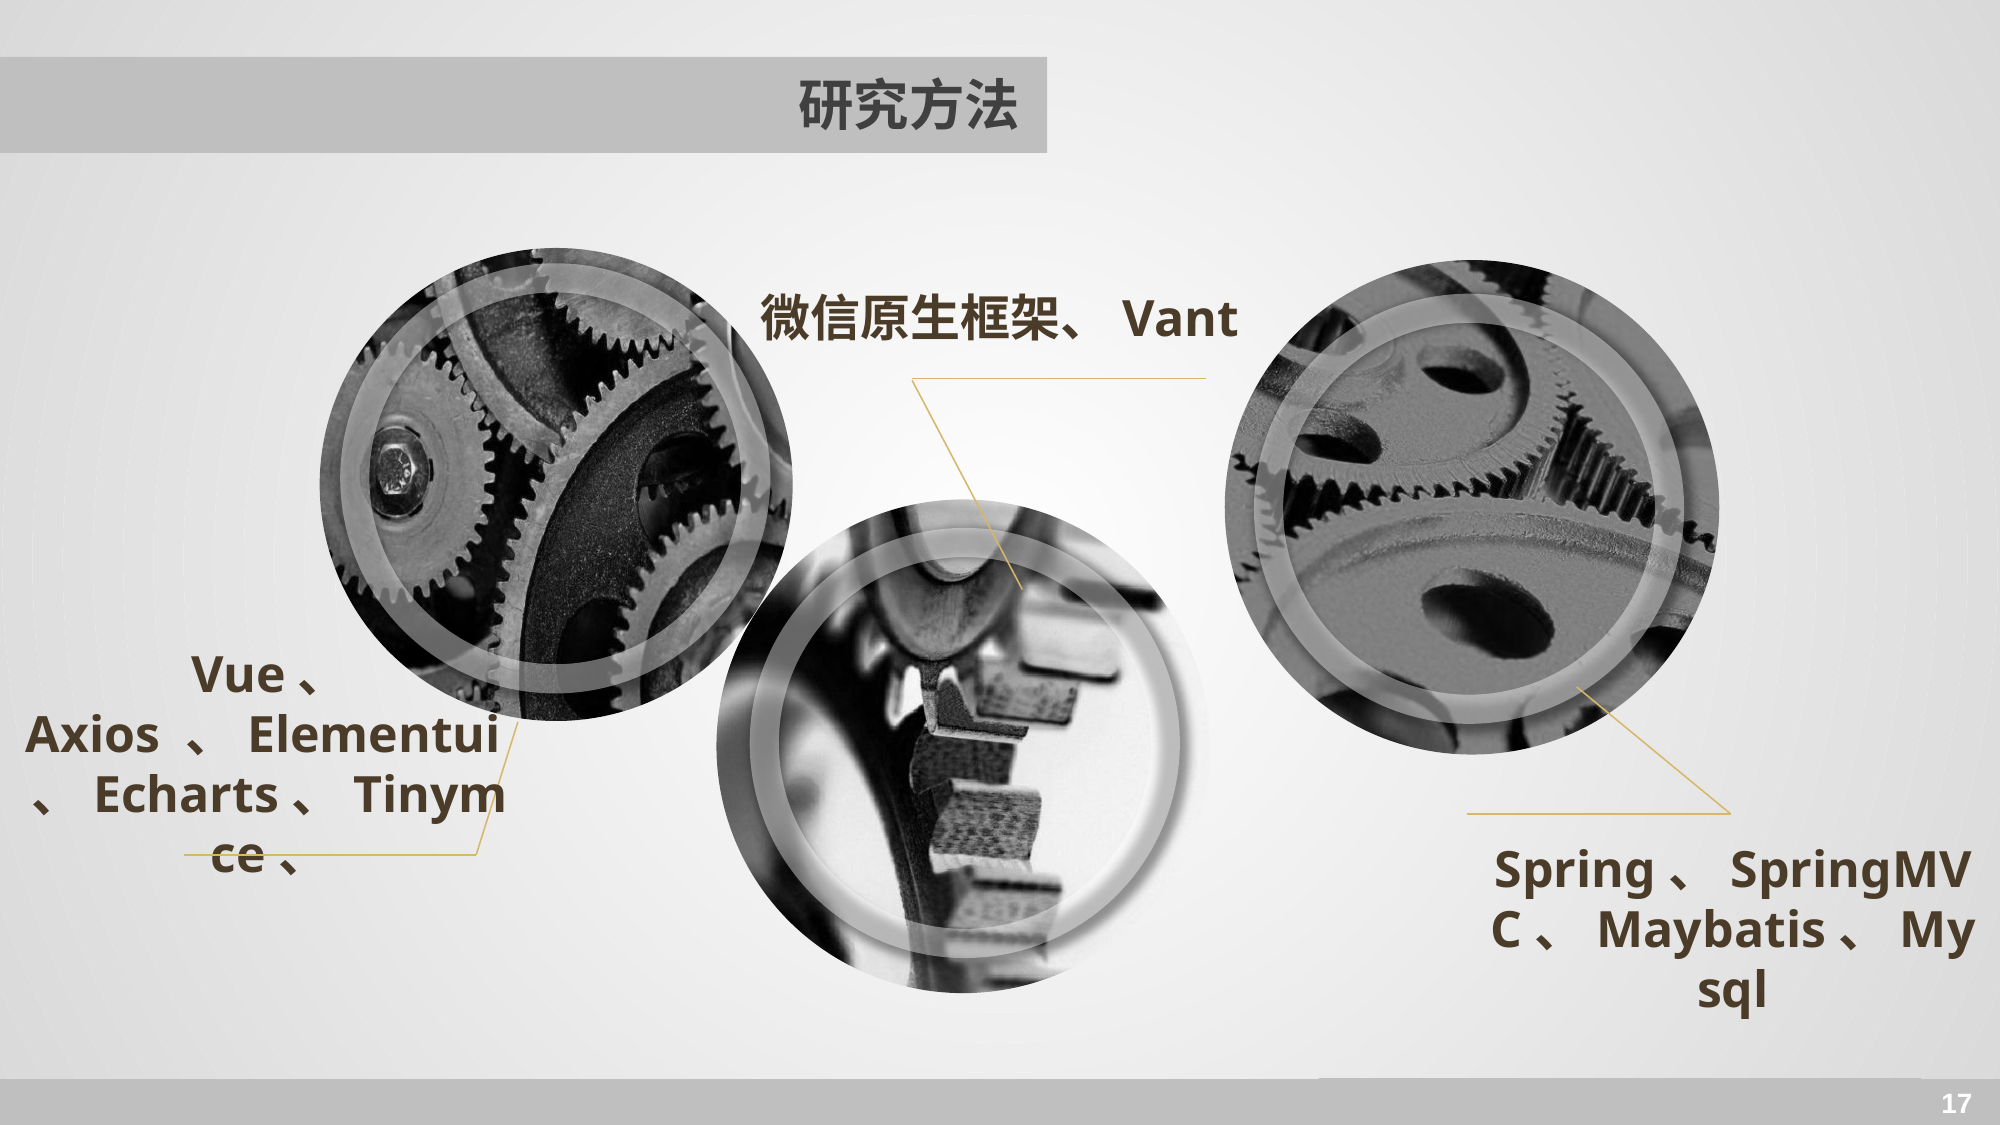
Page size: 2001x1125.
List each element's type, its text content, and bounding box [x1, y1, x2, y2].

picture [1224, 259, 1720, 755]
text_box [734, 278, 1266, 590]
text_box [1318, 1078, 1922, 1125]
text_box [1466, 686, 2000, 968]
title 研究方法 [149, 48, 1036, 159]
picture [319, 247, 1211, 994]
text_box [8, 634, 530, 856]
